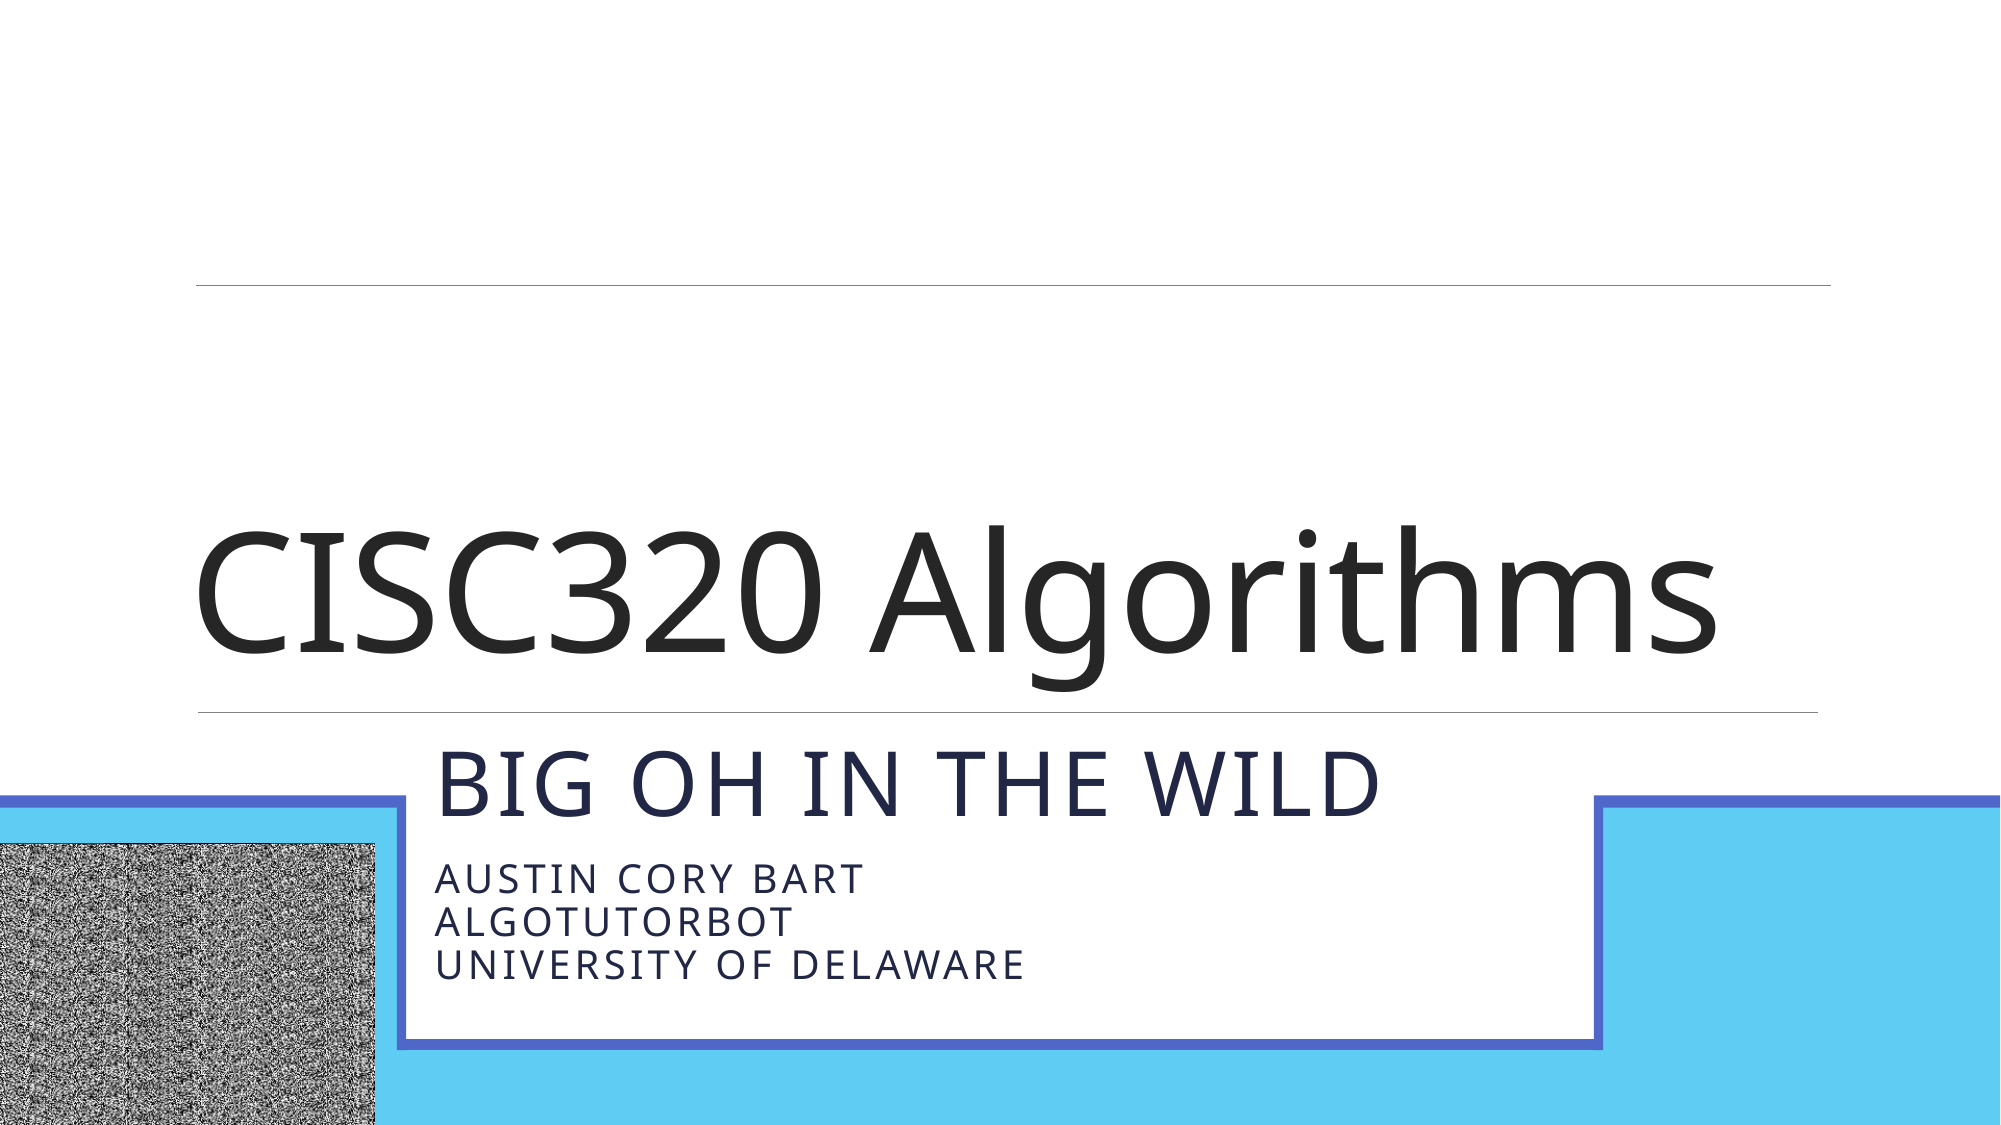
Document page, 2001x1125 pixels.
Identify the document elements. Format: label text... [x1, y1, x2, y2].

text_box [0, 843, 376, 1125]
subtitle Big Oh in the Wild Austin Cory Bart AlgoTutorBot University of Delaware [419, 730, 1577, 1001]
title CISC320 Algorithms [174, 284, 1825, 695]
